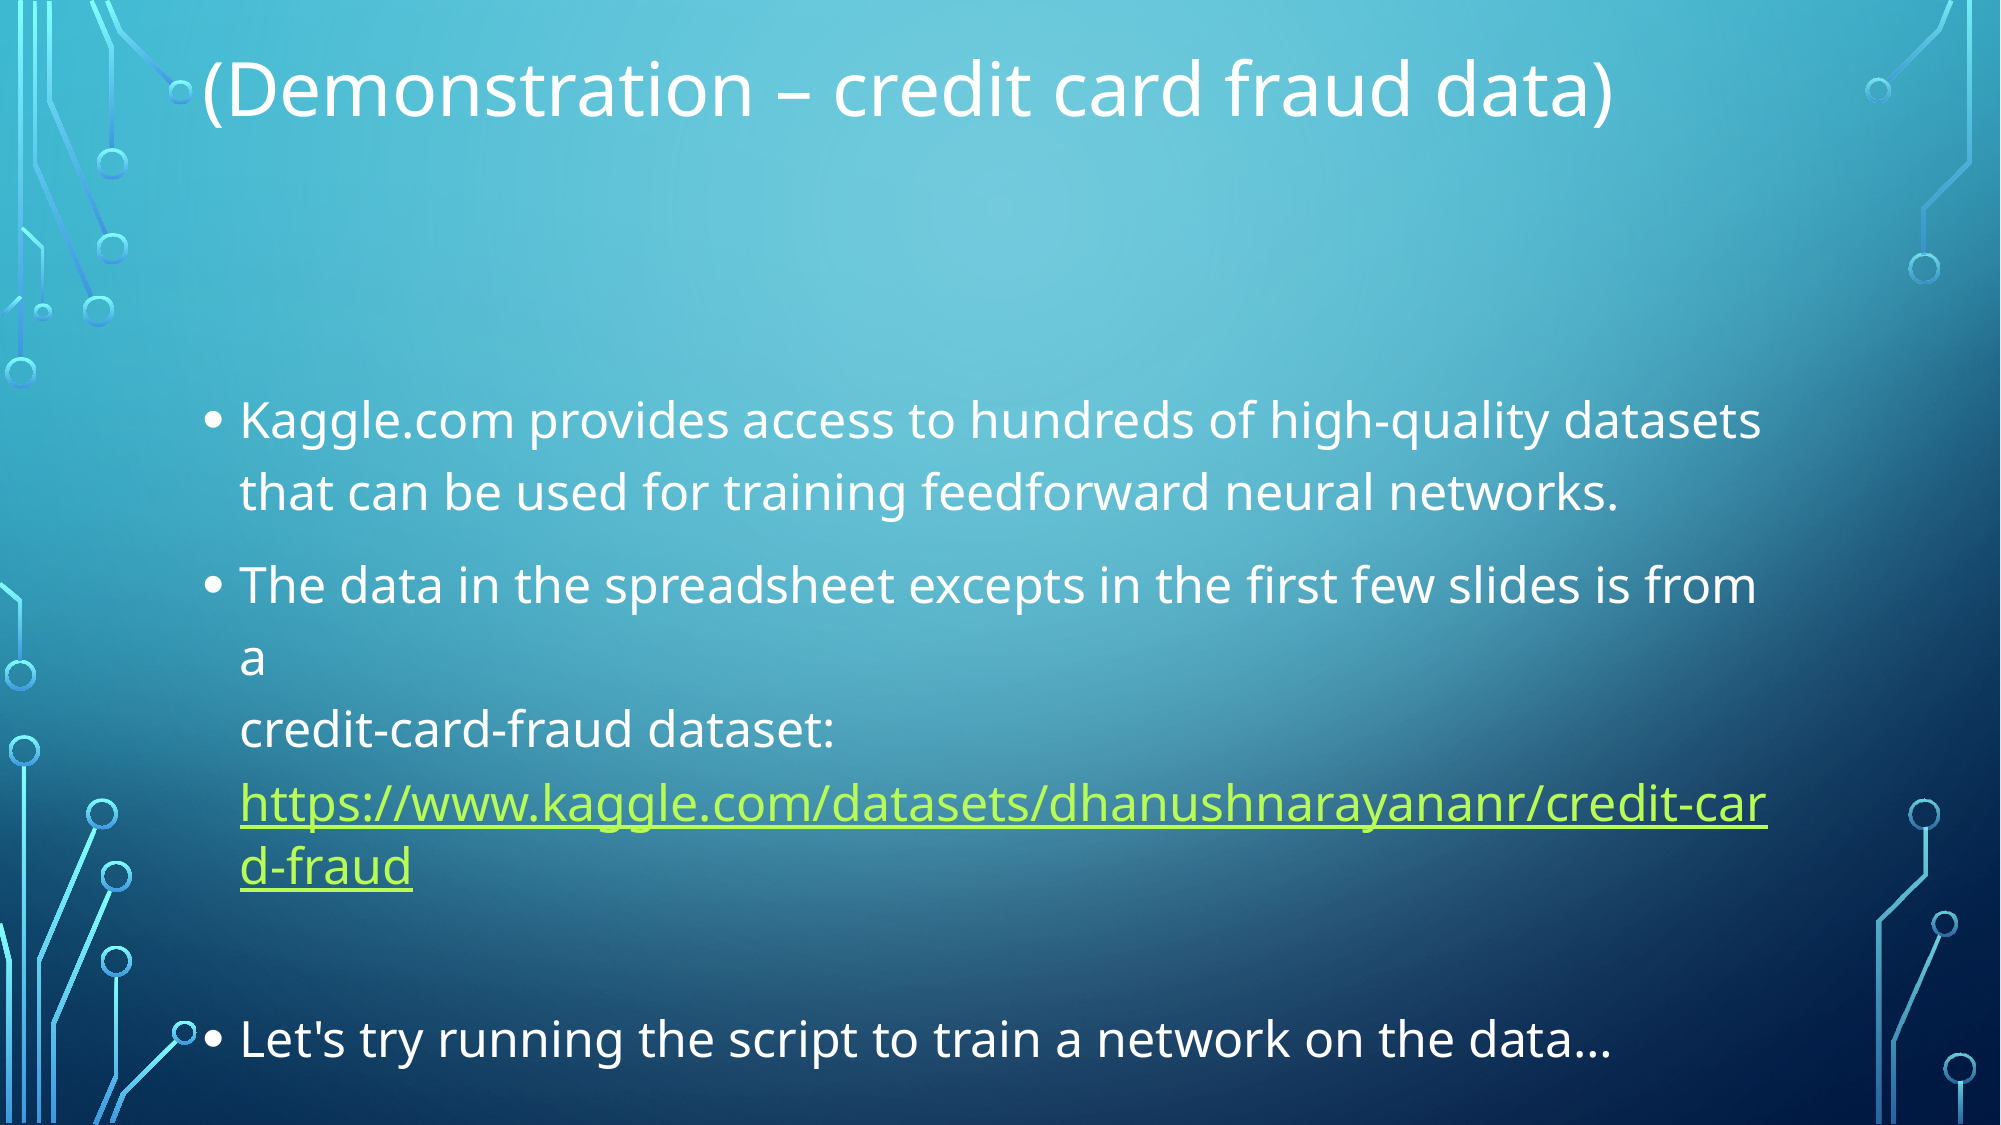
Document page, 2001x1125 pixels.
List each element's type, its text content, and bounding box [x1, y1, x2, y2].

list Kaggle.com provides access to hundreds of high-quality datasets that can be used for training feedforward neural networks. The data in the spreadsheet excepts in the first few slides is from a credit-card-fraud dataset: https://www.kaggle.com/datasets/dhanushnarayananr/credit-card-fraud Let's try running the script to train a network on the data… [187, 369, 1813, 950]
title (Demonstration – credit card fraud data) [187, 41, 1813, 144]
